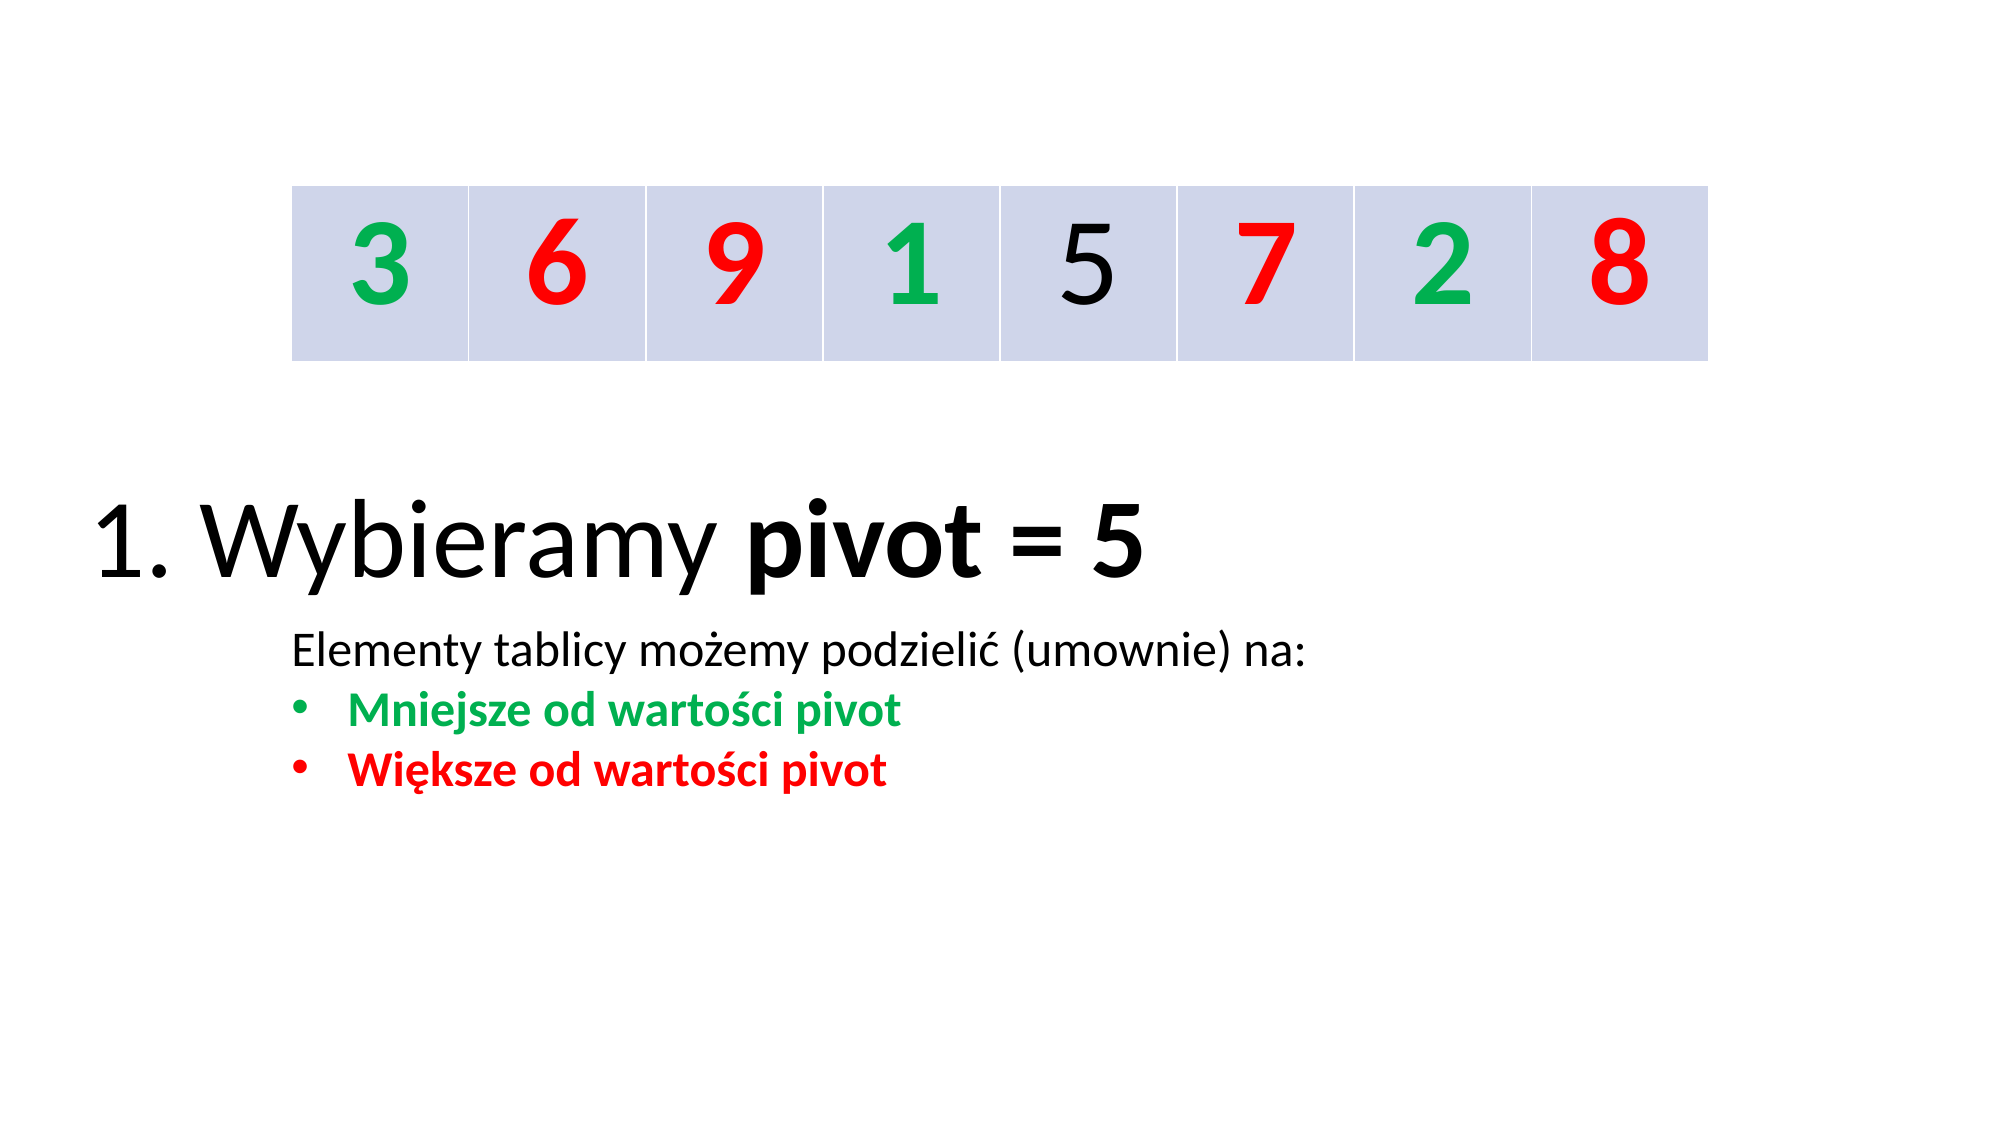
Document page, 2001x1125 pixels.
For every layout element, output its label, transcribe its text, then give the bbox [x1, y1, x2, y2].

table_header 5 [1001, 186, 1176, 361]
table_header 2 [1355, 186, 1531, 361]
table_header 7 [1178, 186, 1353, 361]
table_header 1 [824, 186, 999, 361]
text_box 1. Wybieramy pivot = 5 [74, 457, 1709, 608]
table_header 9 [647, 186, 822, 361]
text_box Elementy tablicy możemy podzielić (umownie) na: Mniejsze od wartości pivot Większe od wartości pivot [276, 608, 1709, 804]
table_header 6 [469, 186, 645, 361]
table_header 8 [1532, 186, 1708, 361]
table_header 3 [292, 186, 468, 361]
